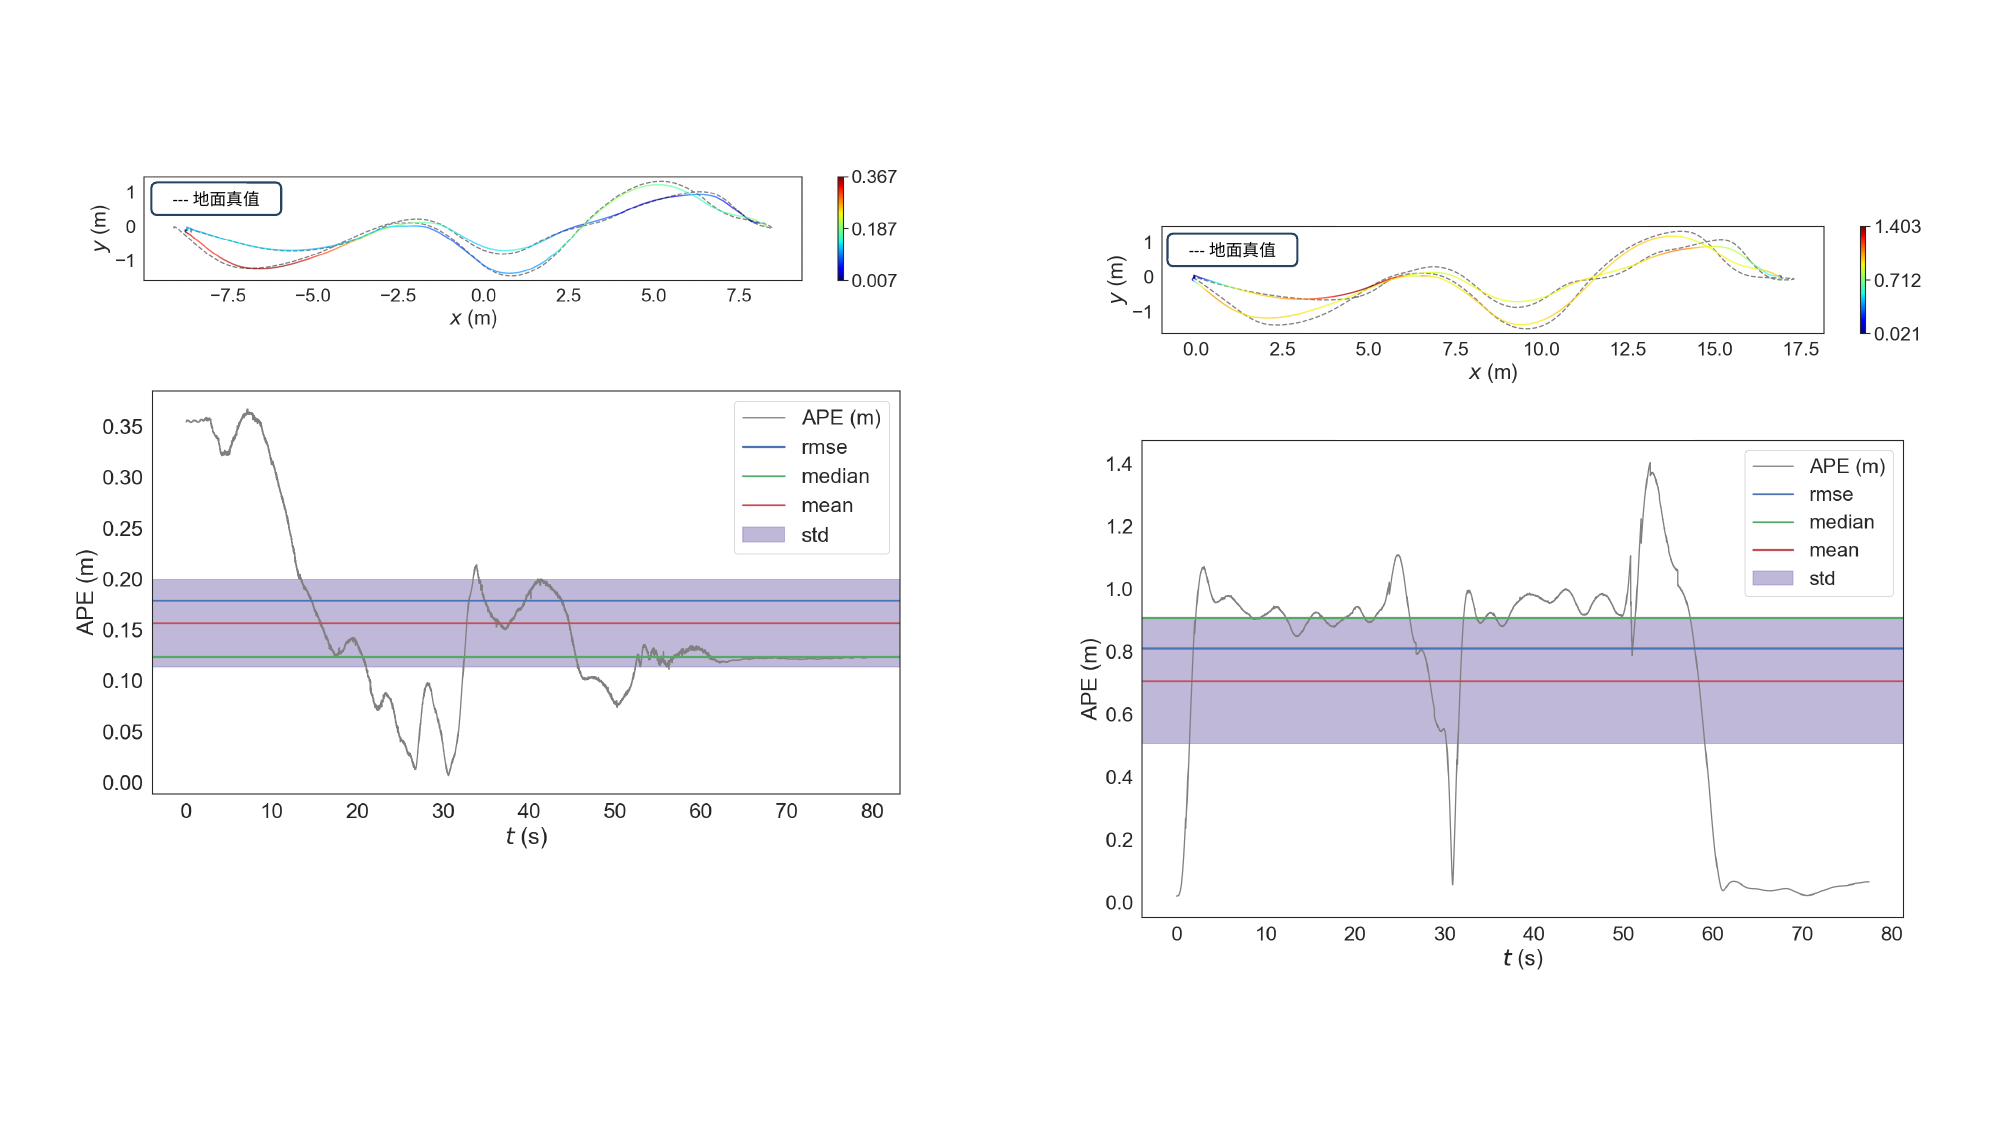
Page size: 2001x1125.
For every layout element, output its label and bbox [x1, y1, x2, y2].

text_box [74, 335, 901, 852]
text_box [74, 127, 901, 331]
text_box [1078, 385, 1906, 973]
text_box [1098, 177, 1926, 386]
